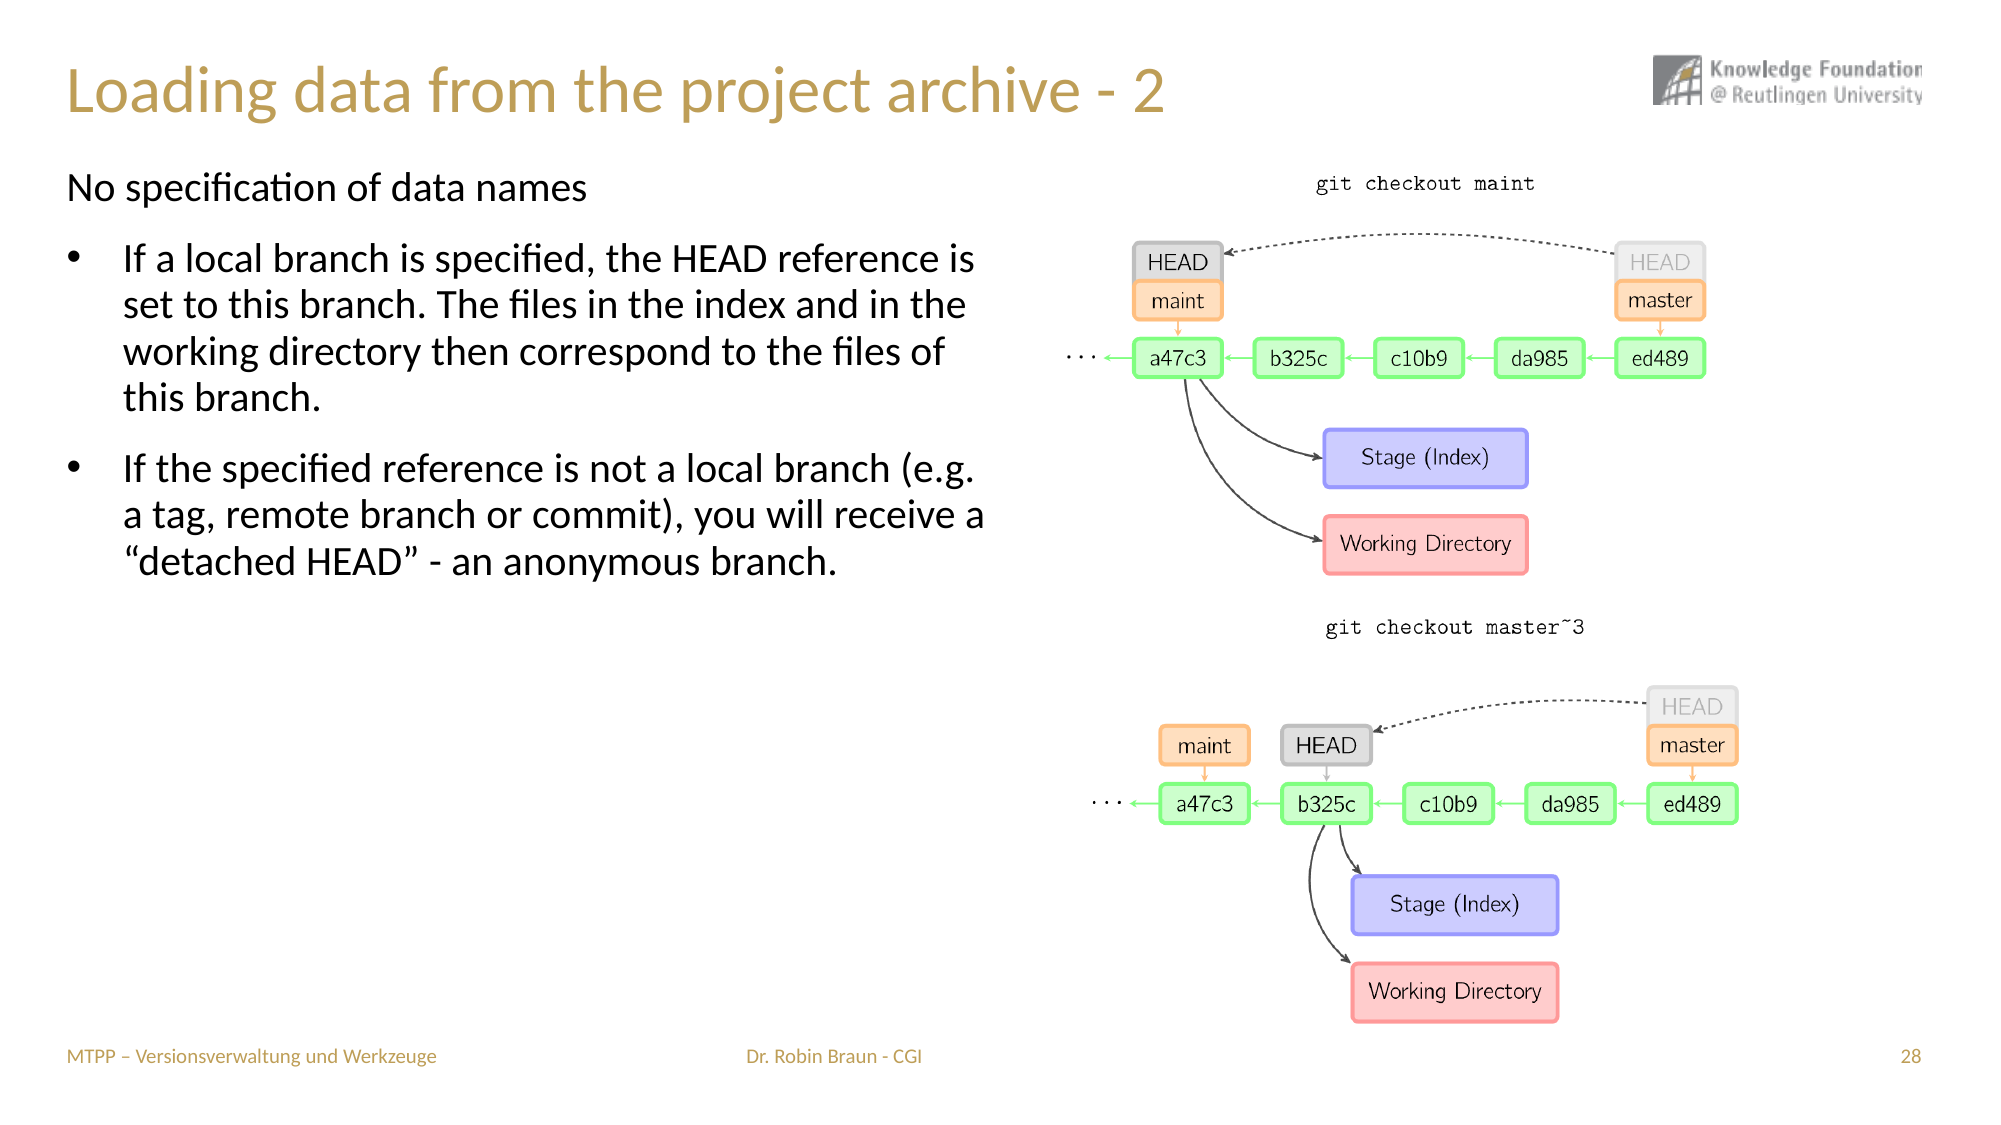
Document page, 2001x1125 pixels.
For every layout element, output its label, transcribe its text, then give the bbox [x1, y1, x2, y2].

list No specification of data names If a local branch is specified, the HEAD reference is set to this branch. The files in the index and in the working directory then correspond to the files of this branch. If the specified reference is not a local branch (e.g. a tag, remote branch or commit), you will receive a “detached HEAD” - an anonymous branch. [66, 160, 1003, 988]
picture [1058, 160, 1743, 586]
title Loading data from the project archive - 2 [66, 42, 1603, 138]
picture [1082, 609, 1783, 1031]
